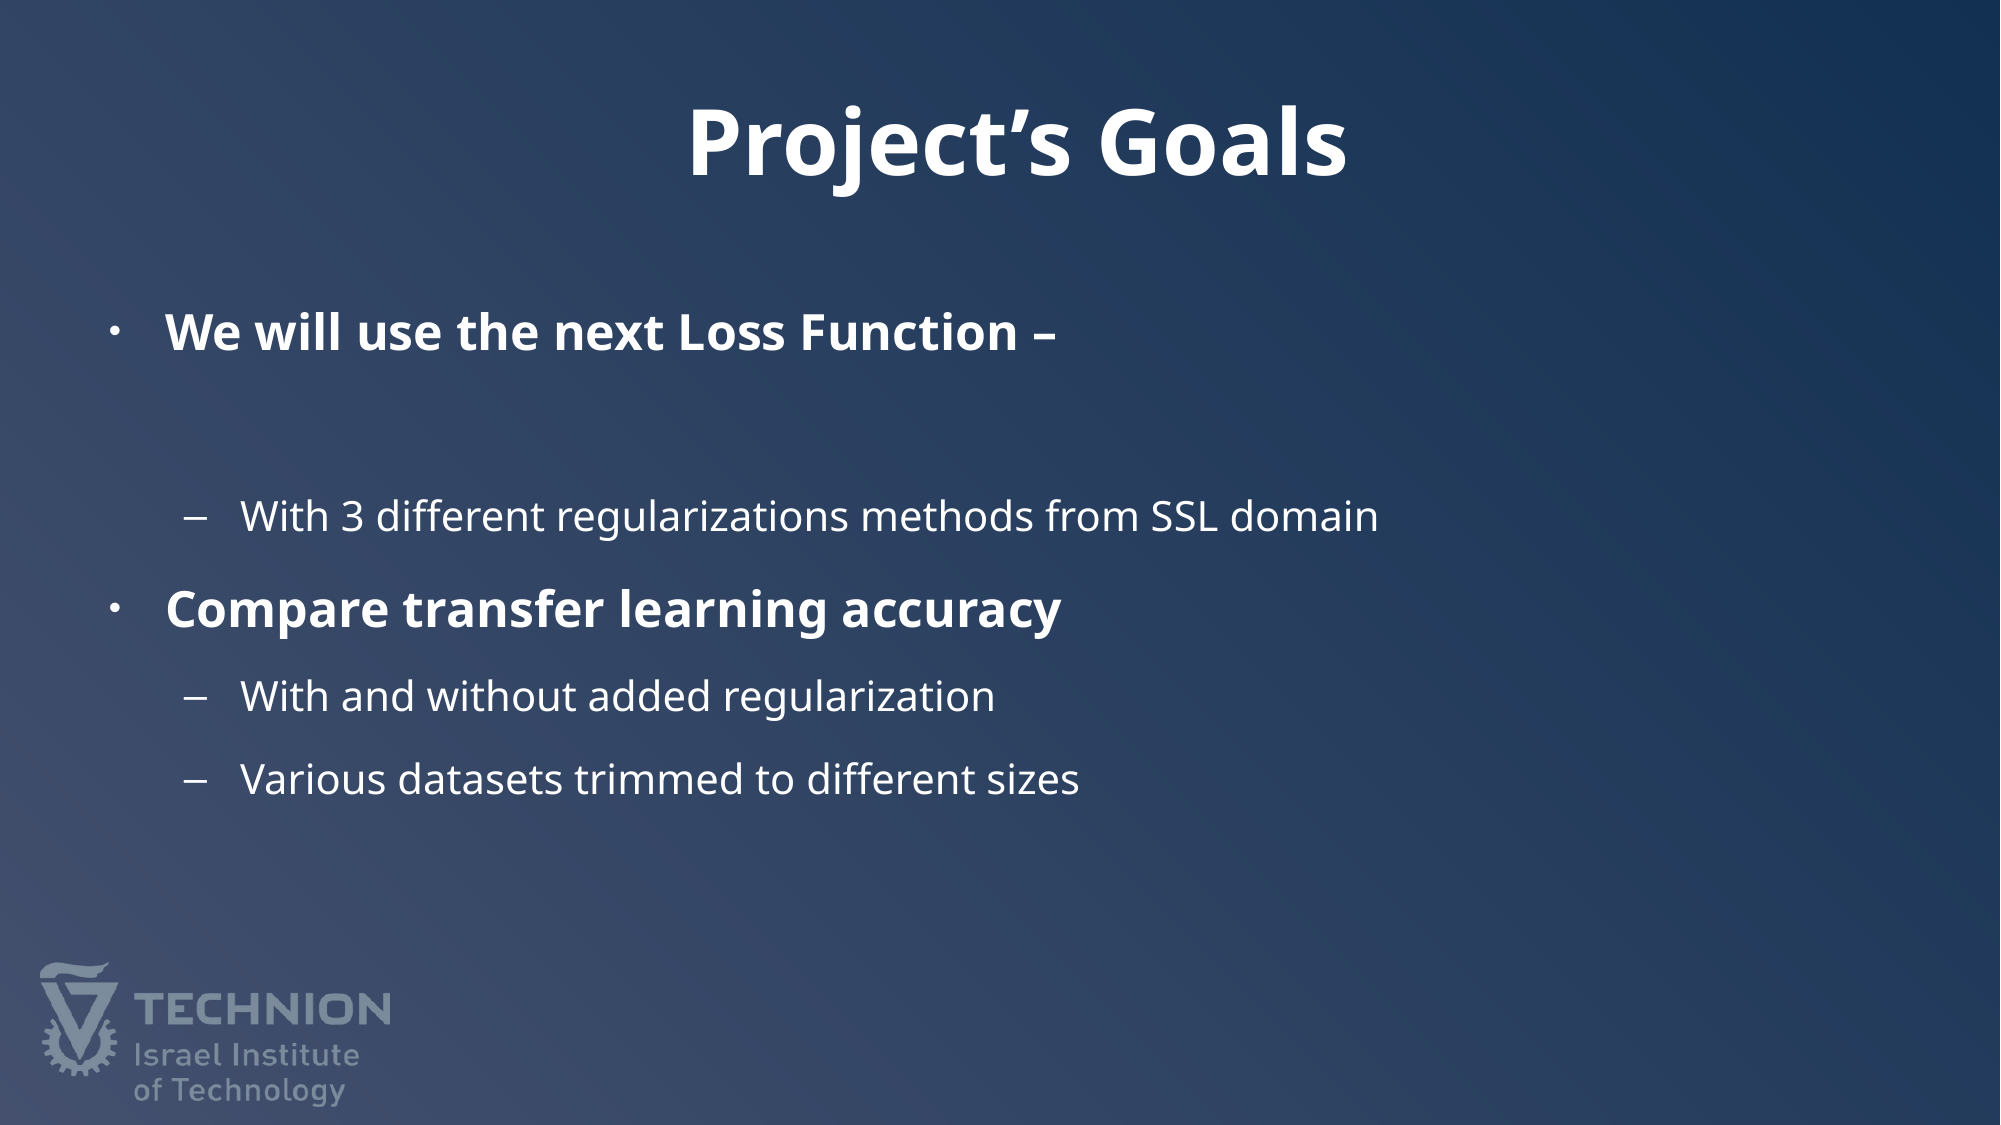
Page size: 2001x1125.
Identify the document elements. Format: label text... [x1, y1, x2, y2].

title Project’s Goals [75, 45, 1960, 233]
